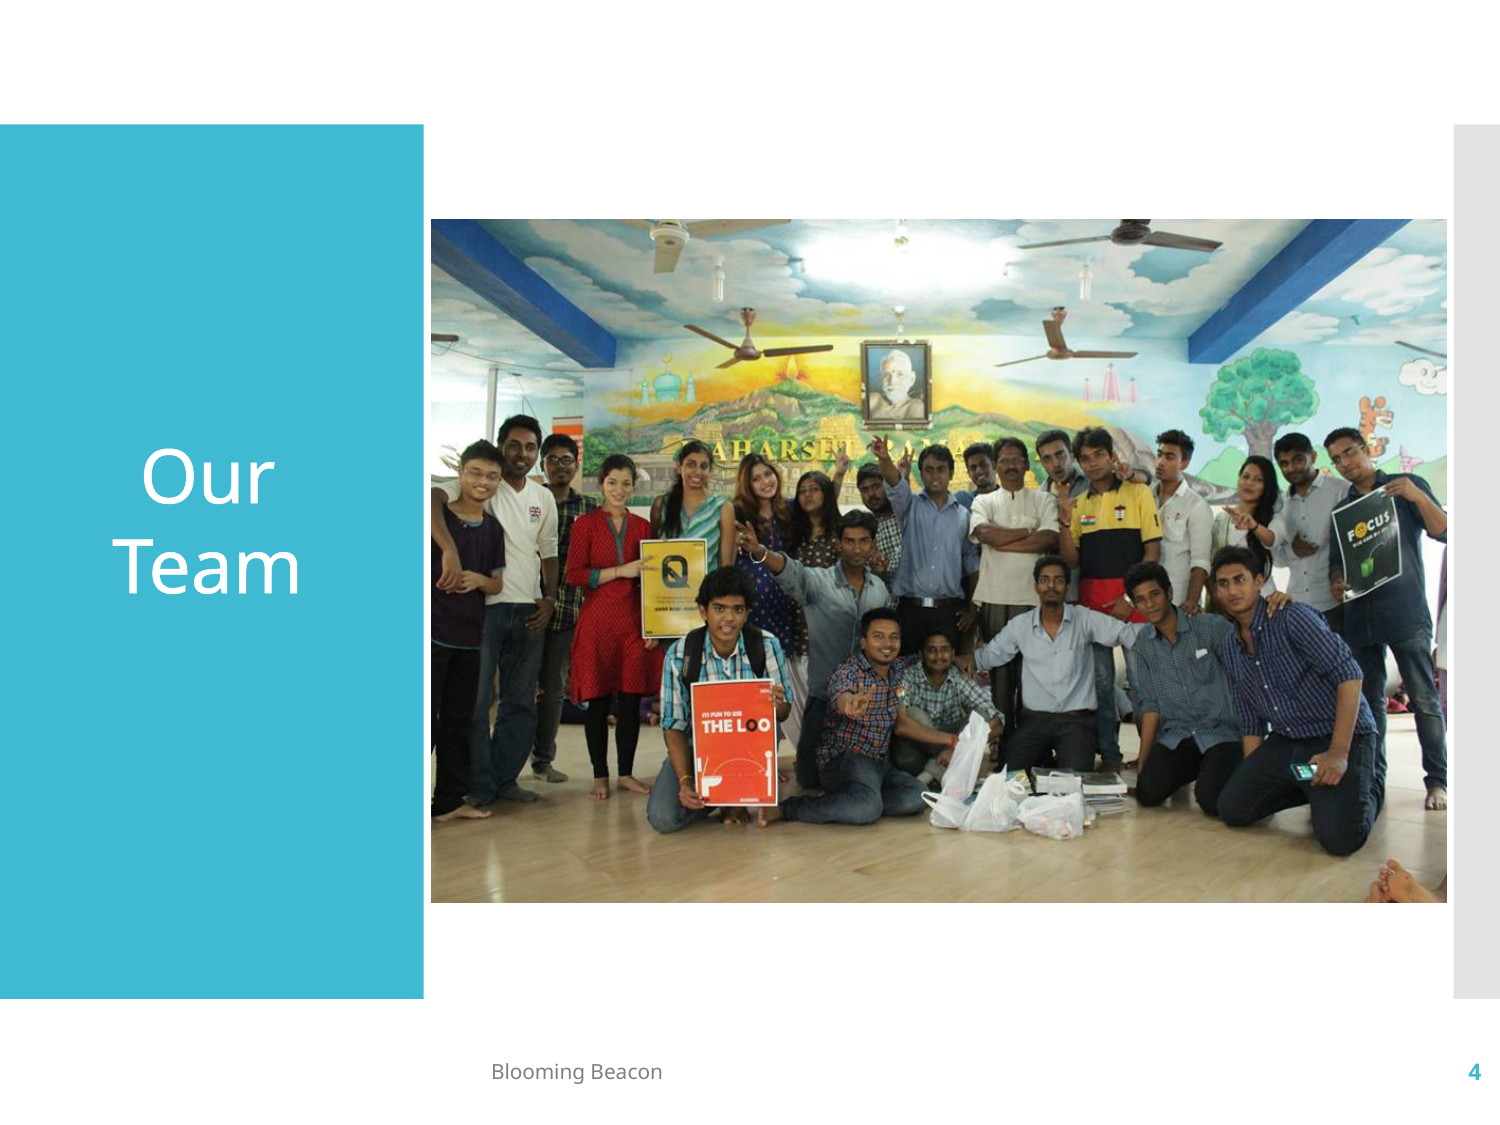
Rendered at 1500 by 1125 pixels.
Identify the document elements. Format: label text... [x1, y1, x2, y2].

footer Blooming Beacon [476, 1042, 1204, 1103]
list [430, 219, 1448, 903]
slide_number 4 [1308, 1042, 1497, 1103]
text_box Our Team [41, 420, 374, 616]
